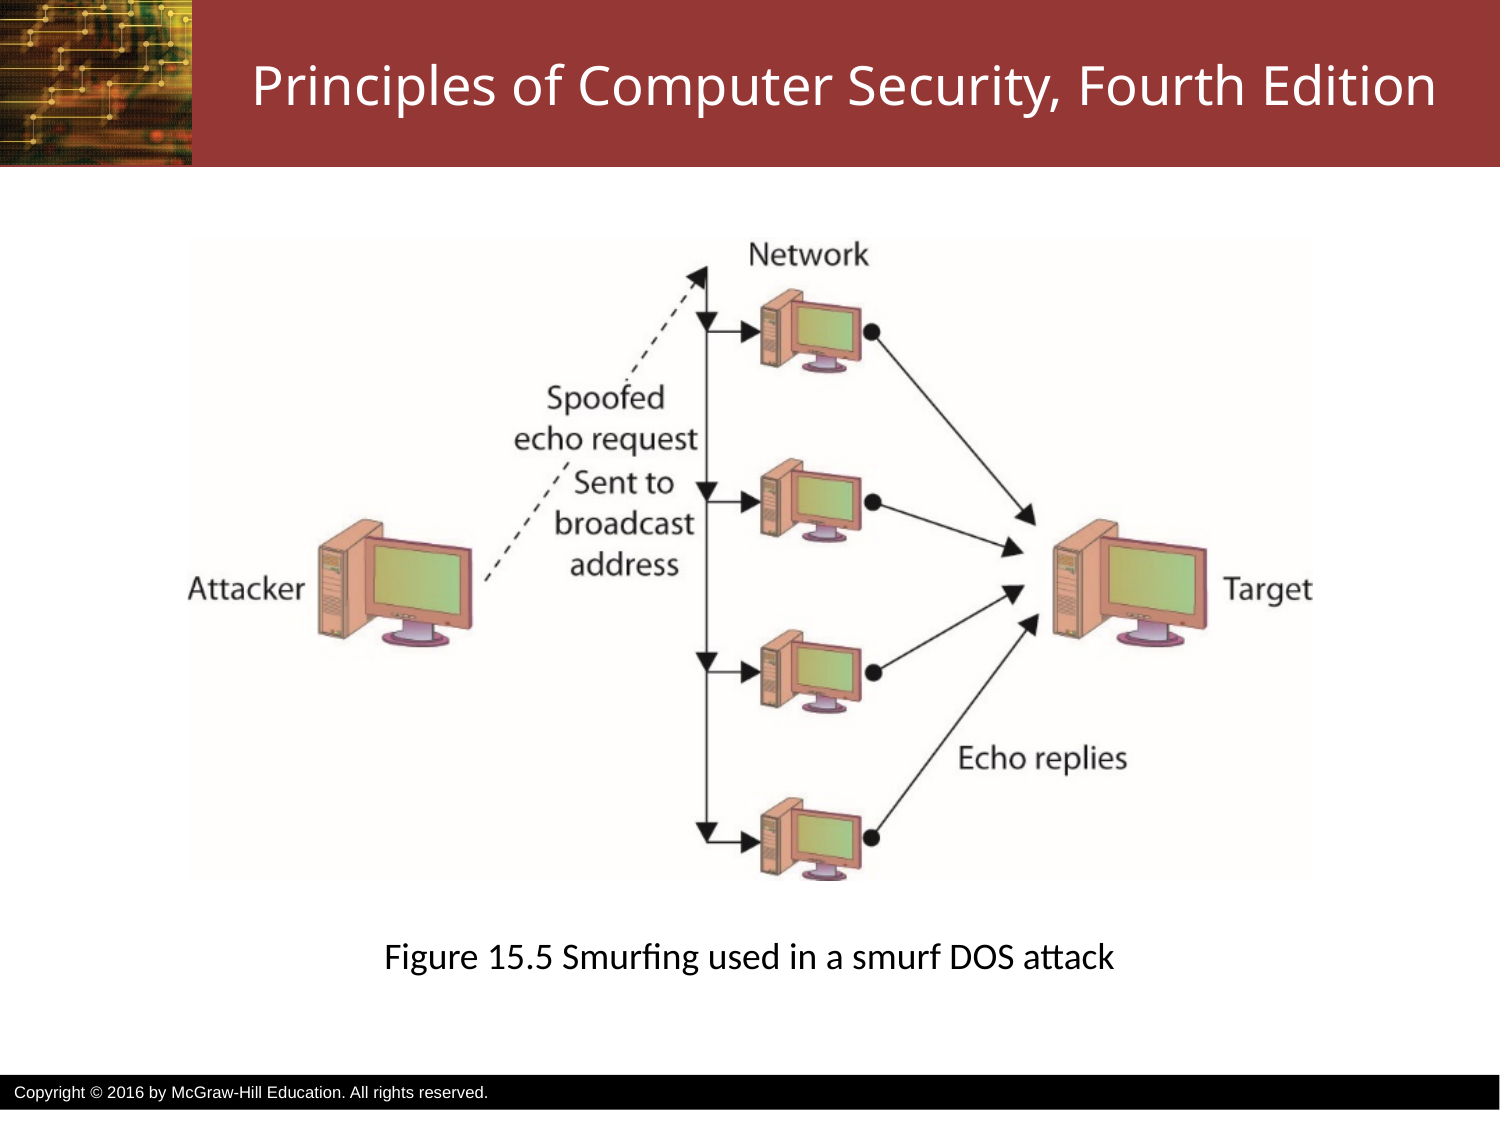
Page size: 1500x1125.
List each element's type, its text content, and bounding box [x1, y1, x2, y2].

list Figure 15.5 Smurfing used in a smurf DOS attack [99, 924, 1400, 1000]
picture [0, 0, 192, 165]
picture [187, 237, 1313, 882]
